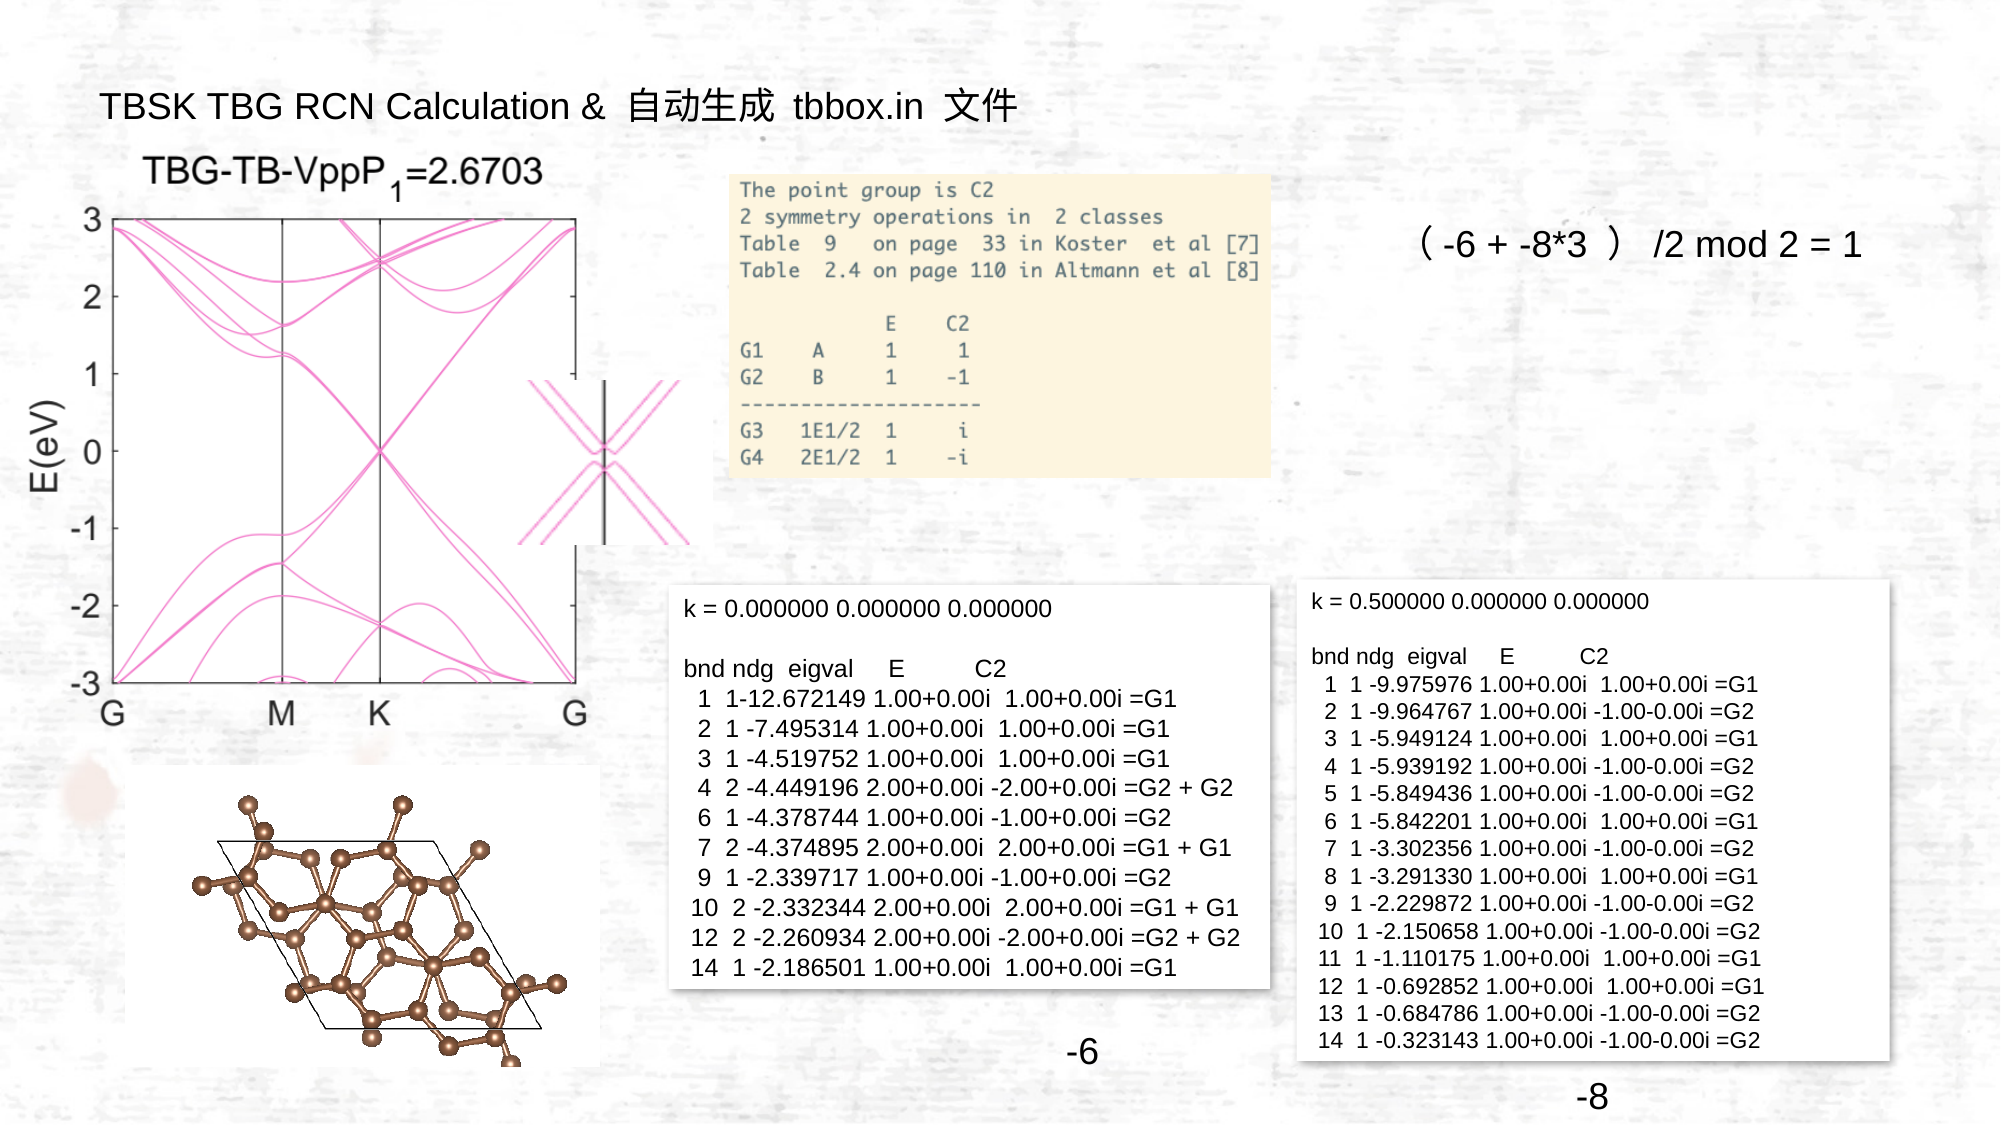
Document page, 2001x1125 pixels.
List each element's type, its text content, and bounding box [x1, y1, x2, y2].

text_box k = 0.000000 0.000000 0.000000 bnd ndg eigval E C2 1 1-12.672149 1.00+0.00i 1.00+0.00i =G1 2 1 -7.495314 1.00+0.00i 1.00+0.00i =G1 3 1 -4.519752 1.00+0.00i 1.00+0.00i =G1 4 2 -4.449196 2.00+0.00i -2.00+0.00i =G2 + G2 6 1 -4.378744 1.00+0.00i -1.00+0.00i =G2 7 2 -4.374895 2.00+0.00i 2.00+0.00i =G1 + G1 9 1 -2.339717 1.00+0.00i -1.00+0.00i =G2 10 2 -2.332344 2.00+0.00i 2.00+0.00i =G1 + G1 12 2 -2.260934 2.00+0.00i -2.00+0.00i =G2 + G2 14 1 -2.186501 1.00+0.00i 1.00+0.00i =G1 [668, 584, 1271, 989]
text_box -8 [1561, 1064, 1624, 1125]
text_box （-6 + -8*3 ）/2 mod 2 = 1 [1381, 212, 1878, 273]
text_box TBSK TBG RCN Calculation & 自动生成 tbbox.in 文件 [84, 74, 1043, 135]
text_box -6 [1051, 1019, 1114, 1080]
text_box k = 0.500000 0.000000 0.000000 bnd ndg eigval E C2 1 1 -9.975976 1.00+0.00i 1.00+0.00i =G1 2 1 -9.964767 1.00+0.00i -1.00-0.00i =G2 3 1 -5.949124 1.00+0.00i 1.00+0.00i =G1 4 1 -5.939192 1.00+0.00i -1.00-0.00i =G2 5 1 -5.849436 1.00+0.00i -1.00-0.00i =G2 6 1 -5.842201 1.00+0.00i 1.00+0.00i =G1 7 1 -3.302356 1.00+0.00i -1.00-0.00i =G2 8 1 -3.291330 1.00+0.00i 1.00+0.00i =G1 9 1 -2.229872 1.00+0.00i -1.00-0.00i =G2 10 1 -2.150658 1.00+0.00i -1.00-0.00i =G2 11 1 -1.110175 1.00+0.00i 1.00+0.00i =G1 12 1 -0.692852 1.00+0.00i 1.00+0.00i =G1 13 1 -0.684786 1.00+0.00i -1.00-0.00i =G2 14 1 -0.323143 1.00+0.00i -1.00-0.00i =G2 [1296, 579, 1890, 1061]
picture [0, 0, 2001, 1125]
